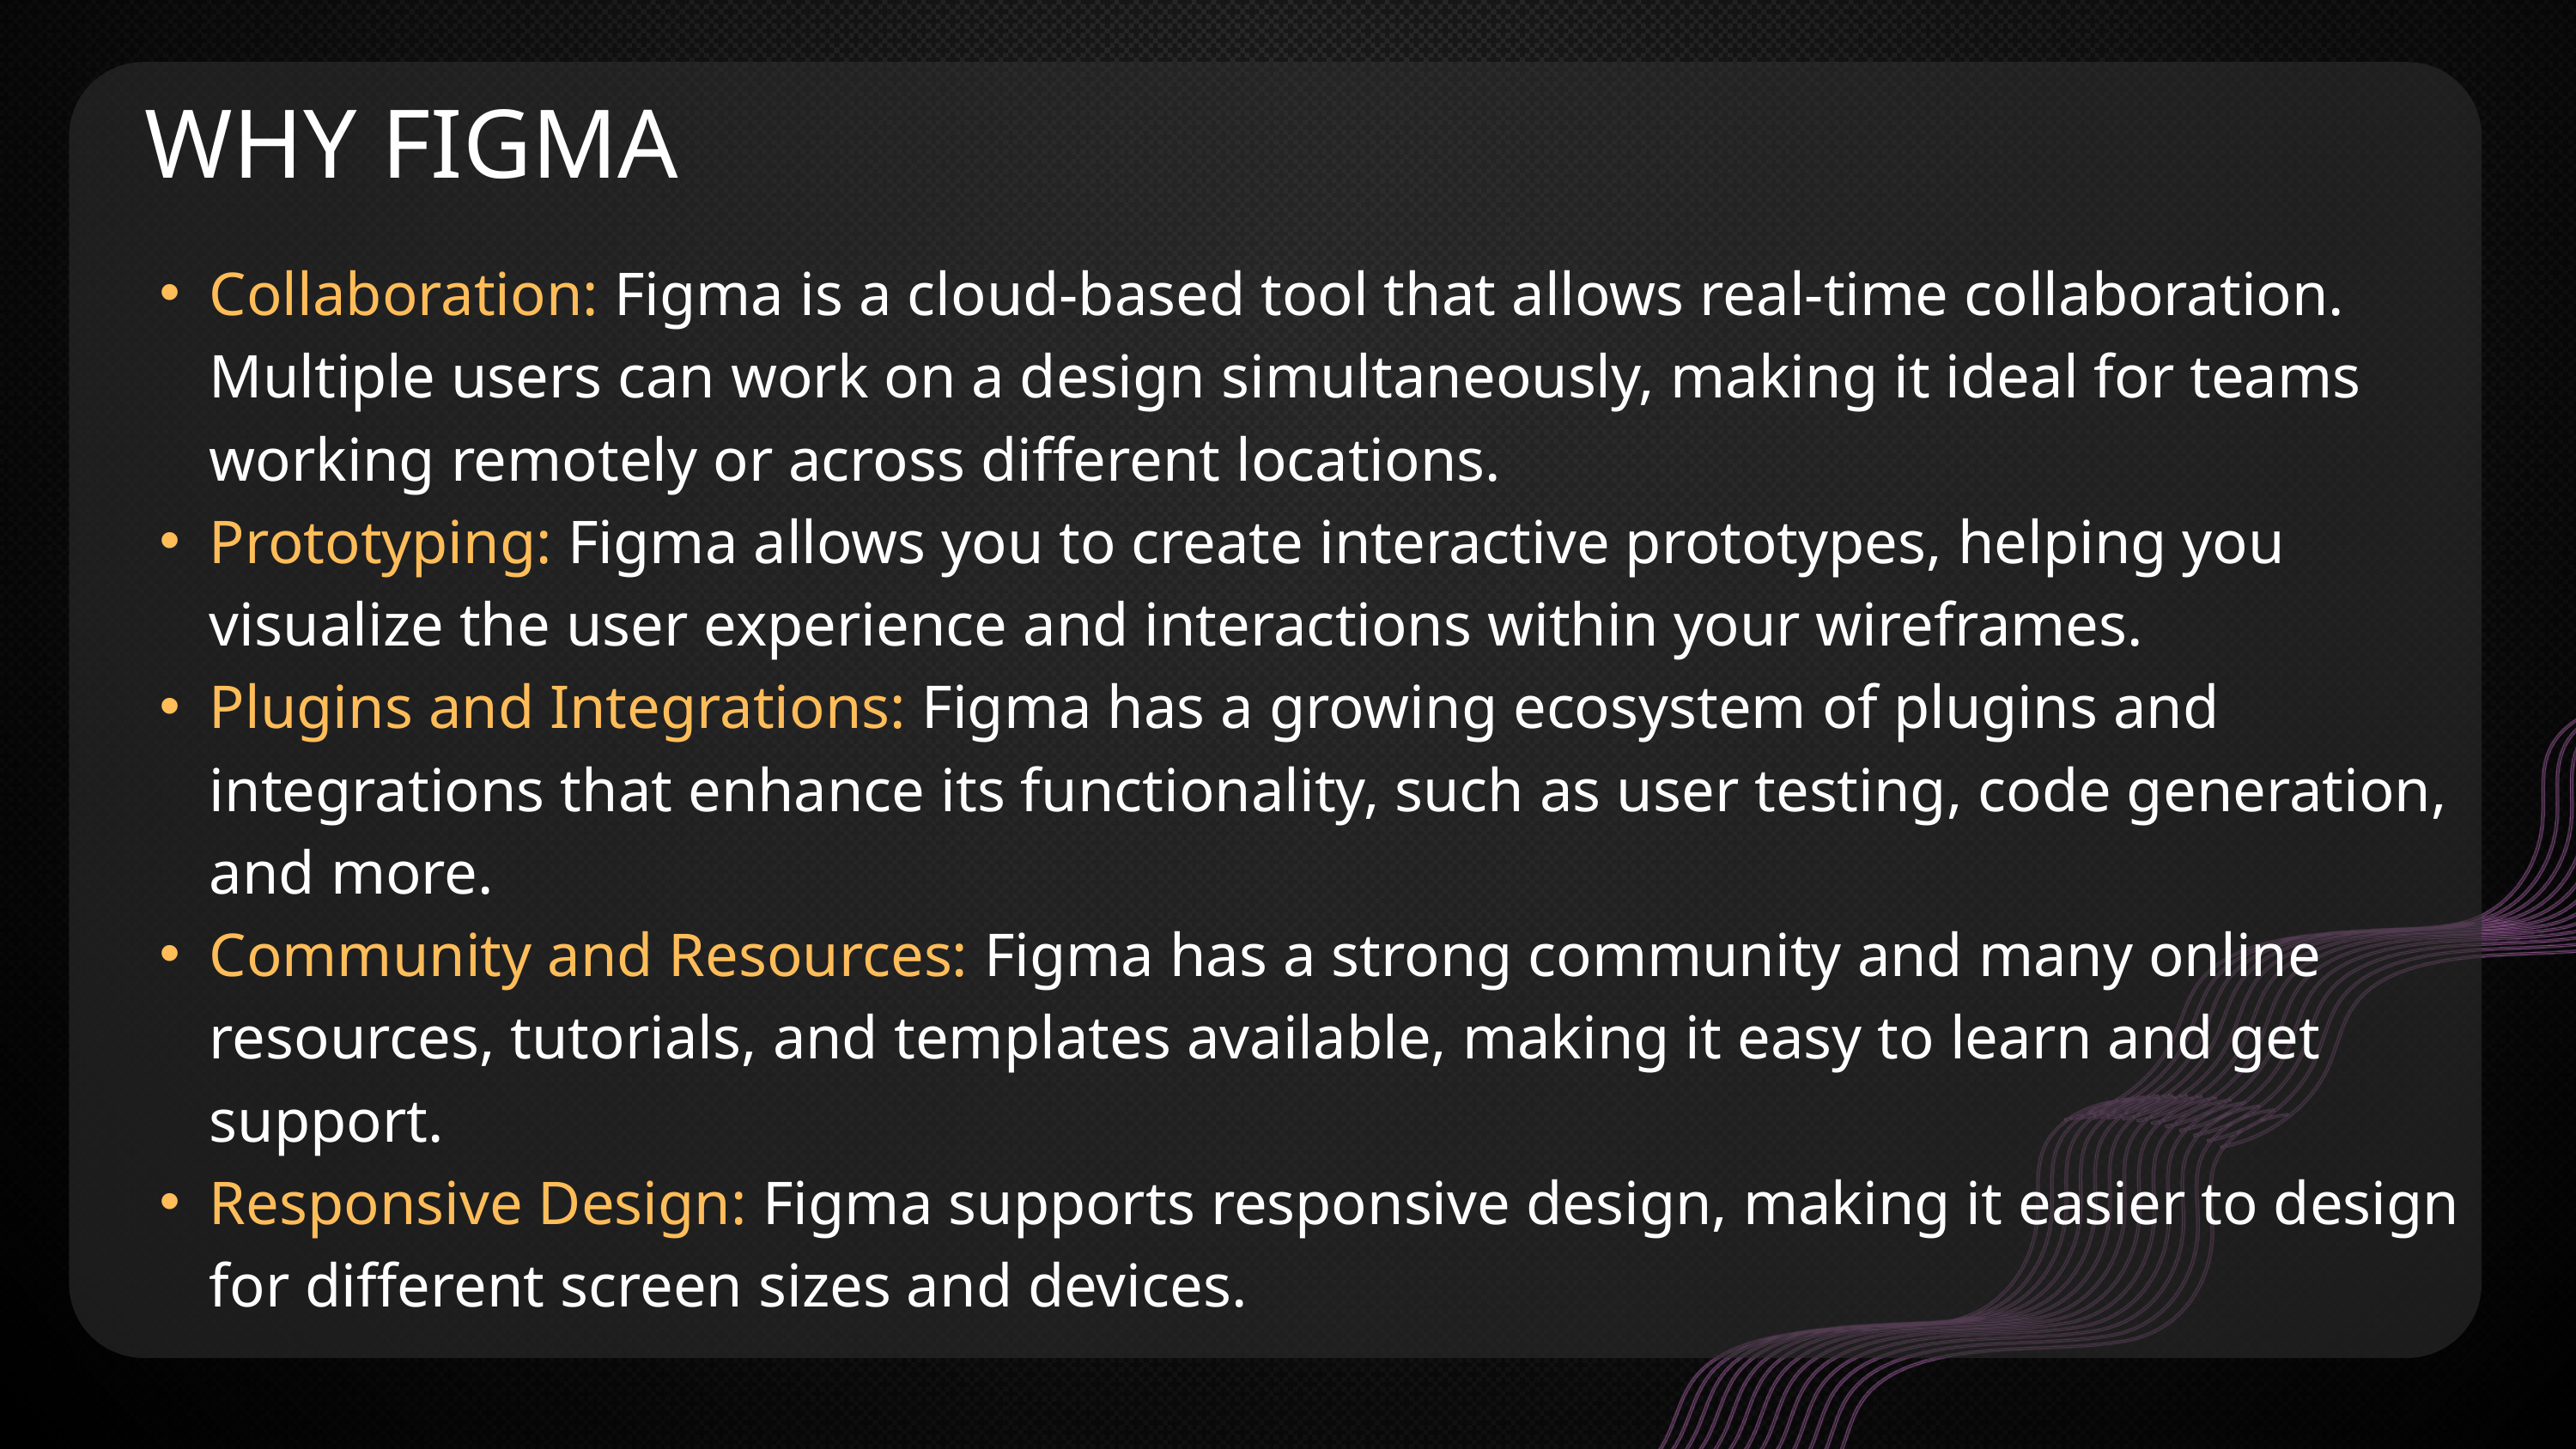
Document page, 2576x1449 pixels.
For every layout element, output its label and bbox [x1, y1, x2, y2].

text_box [0, 0, 2576, 1449]
text_box [1558, 700, 2576, 1449]
text_box [69, 61, 2482, 1359]
